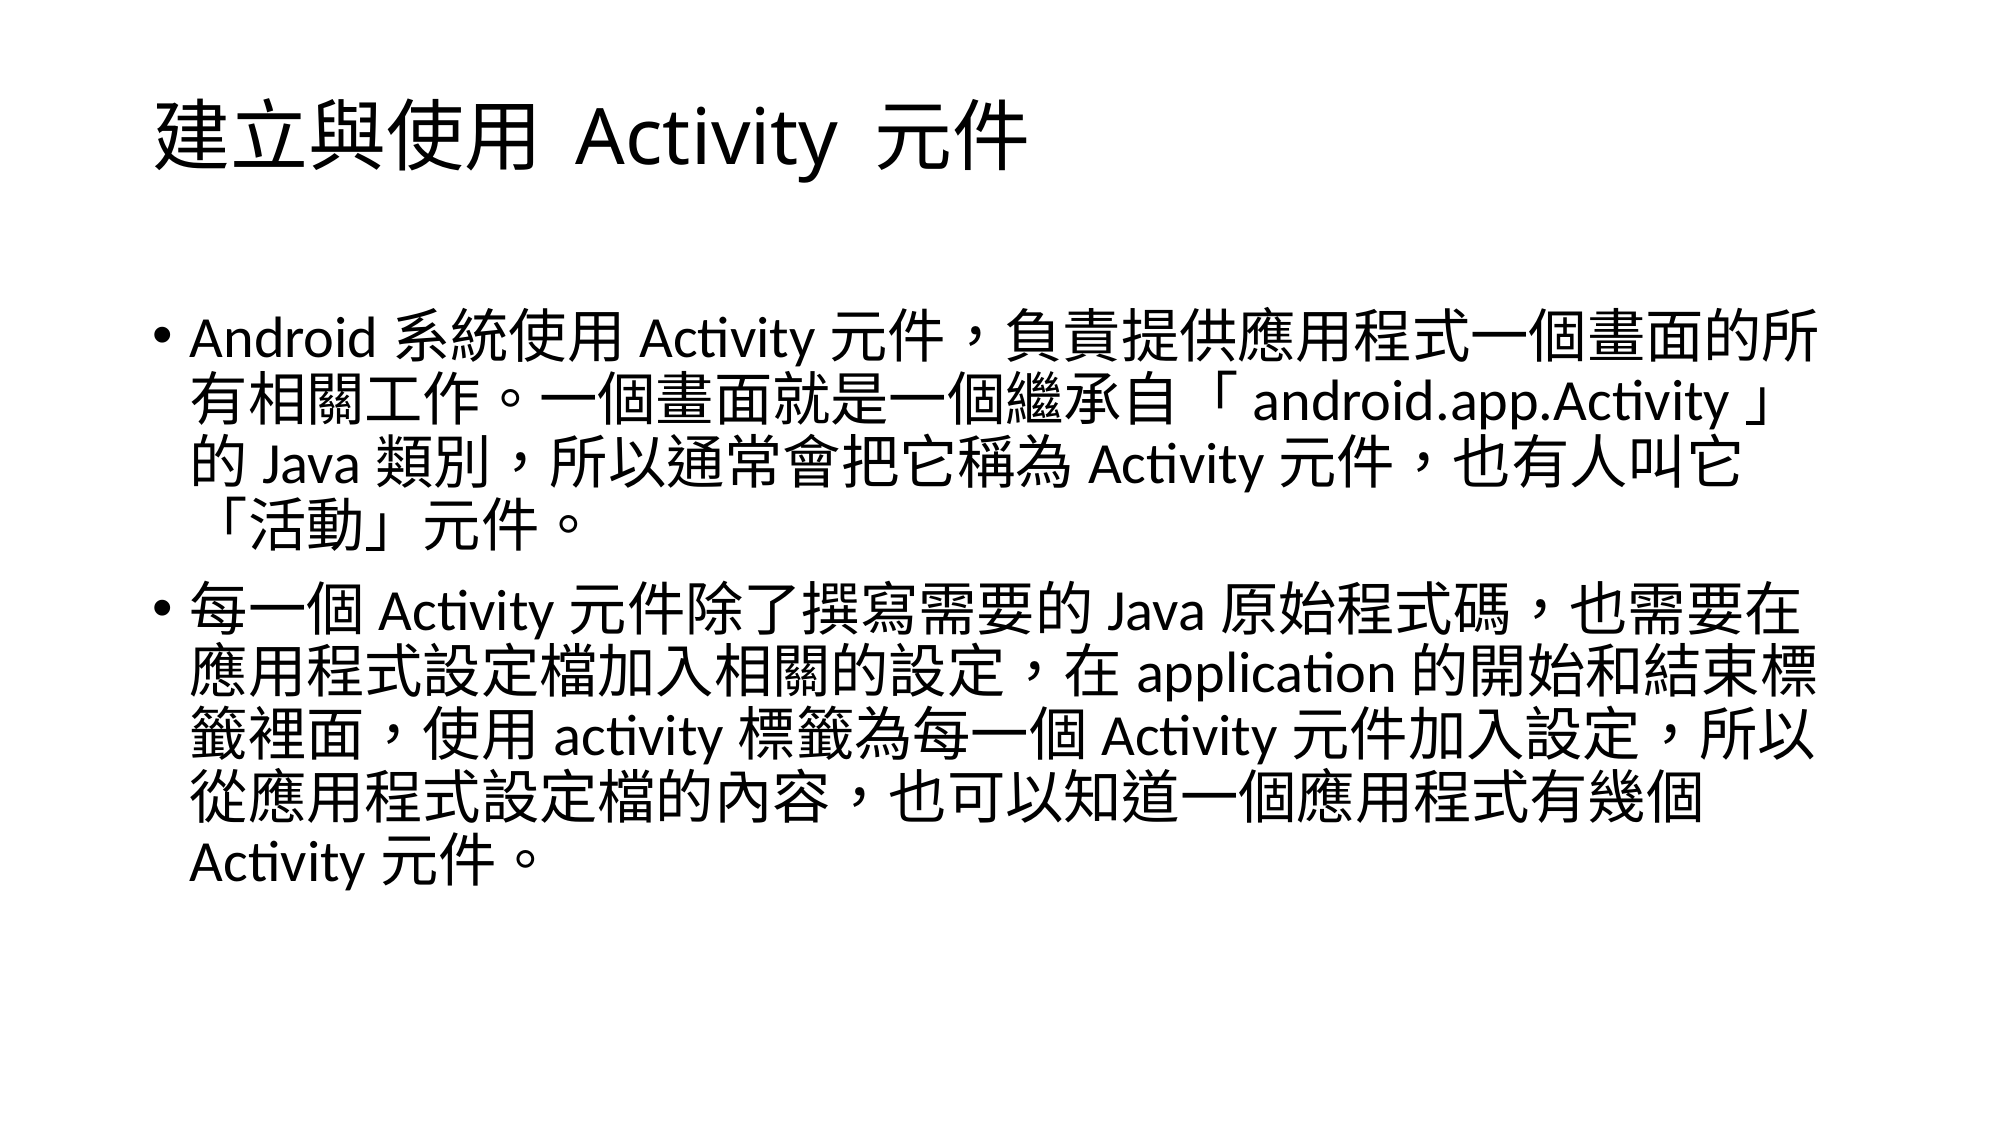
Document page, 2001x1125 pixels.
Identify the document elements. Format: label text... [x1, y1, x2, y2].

title 建立與使用 Activity 元件 [137, 89, 1863, 189]
list Android系統使用Activity元件，負責提供應用程式一個畫面的所有相關工作。一個畫面就是一個繼承自「android.app.Activity」的Java類別，所以通常會把它稱為Activity元件，也有人叫它「活動」元件。 每一個Activity元件除了撰寫需要的Java原始程式碼，也需要在應用程式設定檔加入相關的設定，在application的開始和結束標籤裡面，使用activity標籤為每一個Activity元件加入設定，所以從應用程式設定檔的內容，也可以知道一個應用程式有幾個Activity元件。 [137, 299, 1863, 1014]
